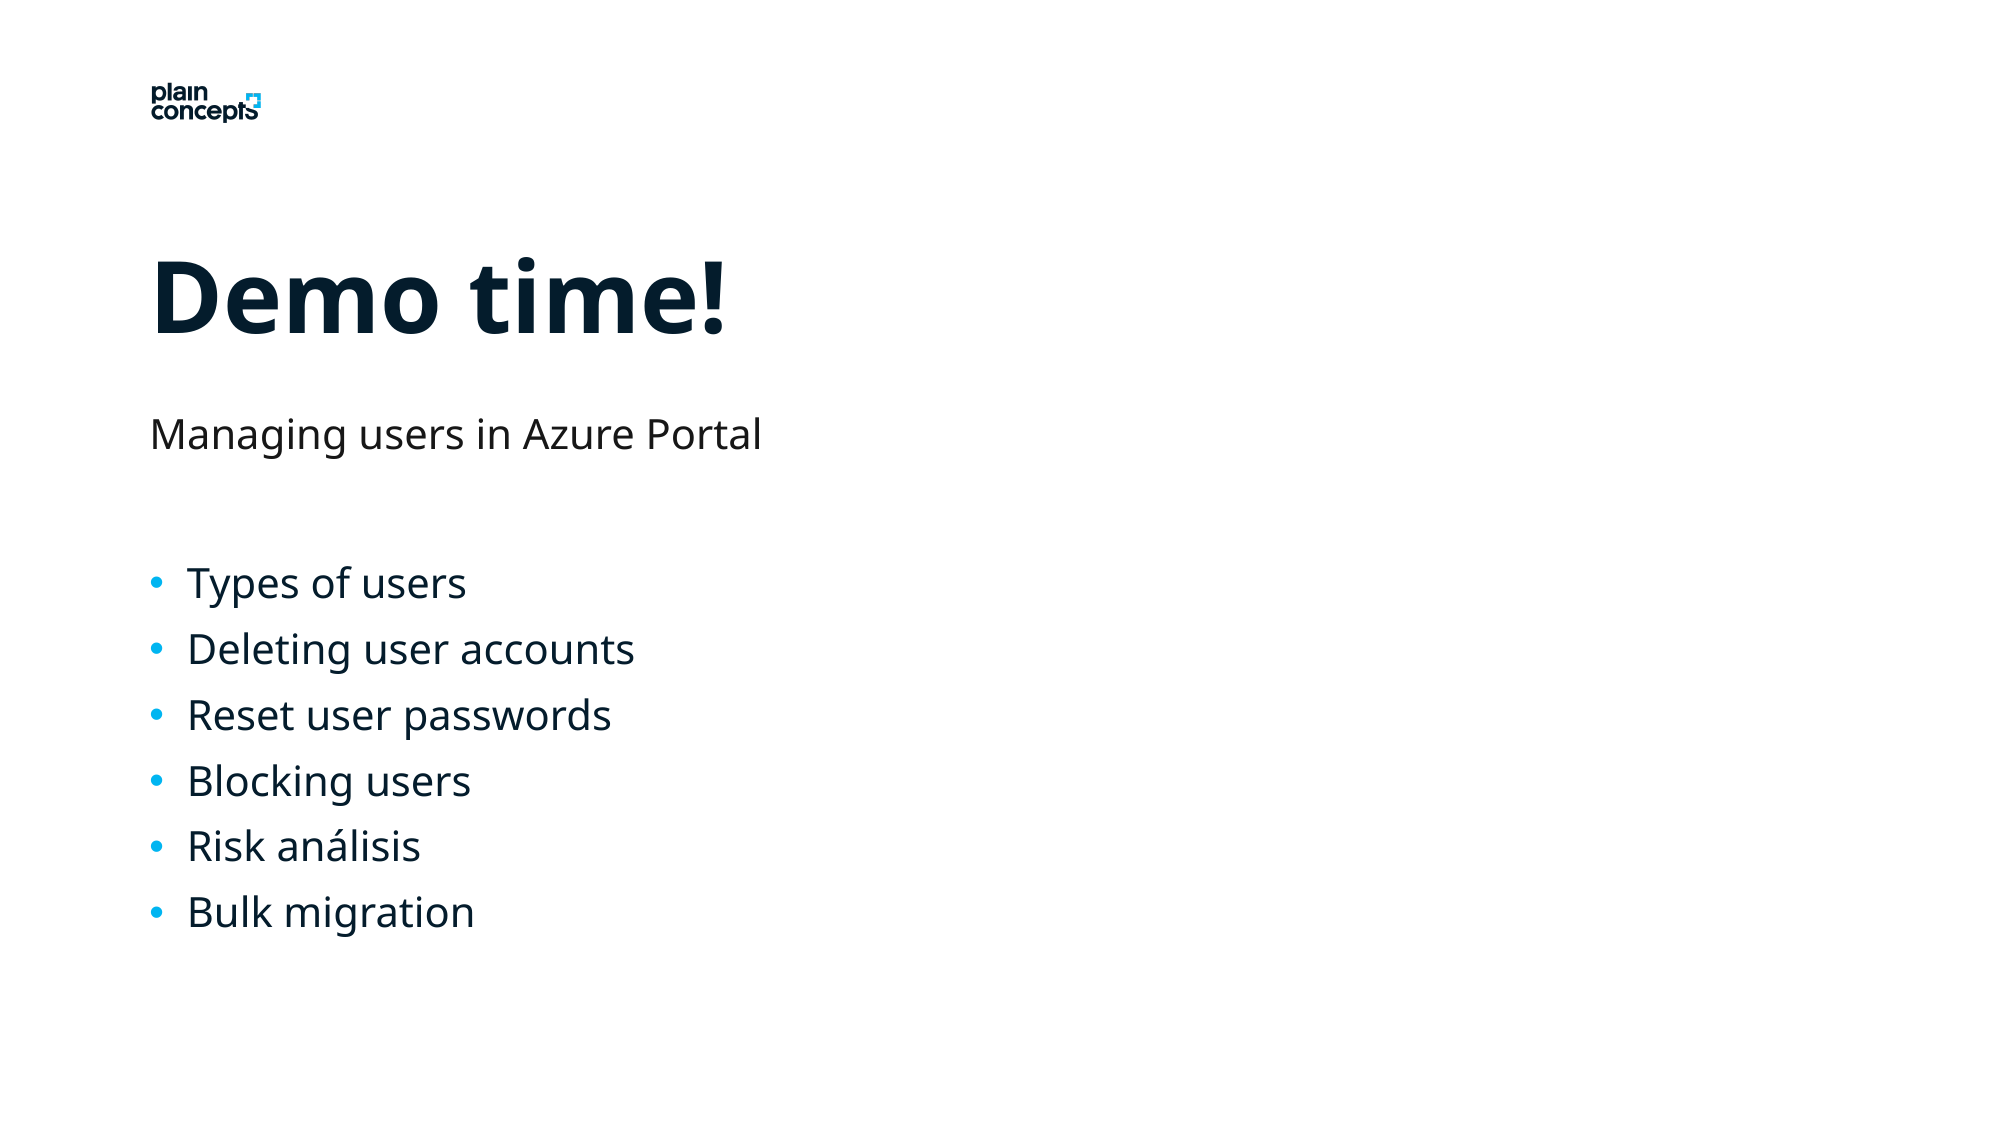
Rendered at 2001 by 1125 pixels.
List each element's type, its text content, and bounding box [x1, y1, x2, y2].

list Demo time! [149, 247, 1490, 354]
list Types of users Deleting user accounts Reset user passwords Blocking users Risk análisis Bulk migration [149, 562, 1426, 1041]
list Managing users in Azure Portal [149, 413, 1426, 521]
picture [124, 58, 288, 147]
